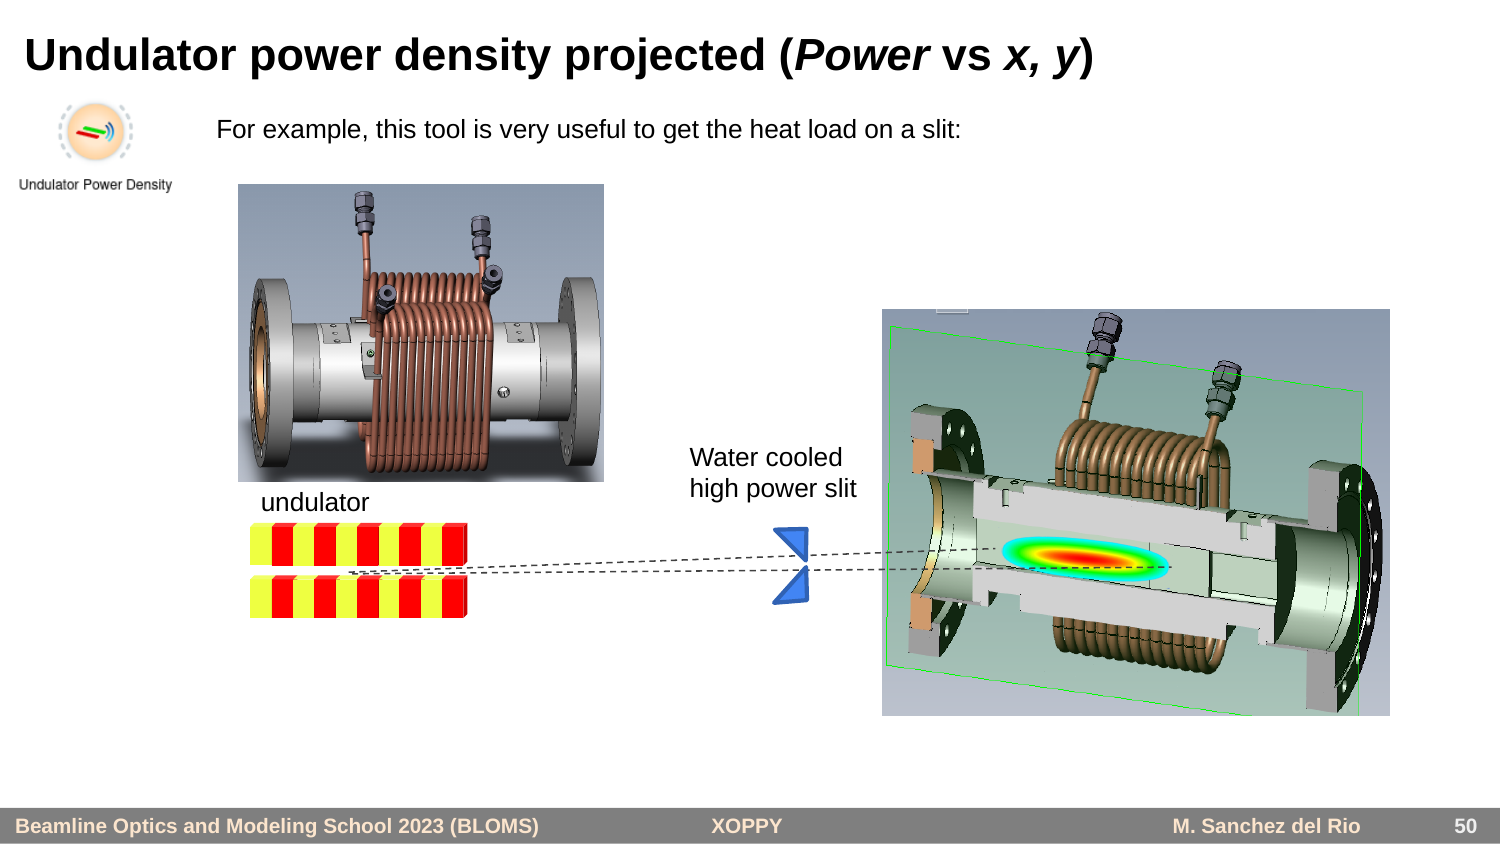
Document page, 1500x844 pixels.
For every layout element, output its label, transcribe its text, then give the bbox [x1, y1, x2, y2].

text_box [244, 309, 1390, 716]
text_box For example, this tool is very useful to get the heat load on a slit: [201, 104, 1493, 151]
slide_number 50 [1379, 805, 1493, 844]
title Undulator power density projected (Power vs x, y) [9, 10, 1493, 95]
picture [9, 94, 179, 200]
picture [237, 184, 605, 482]
